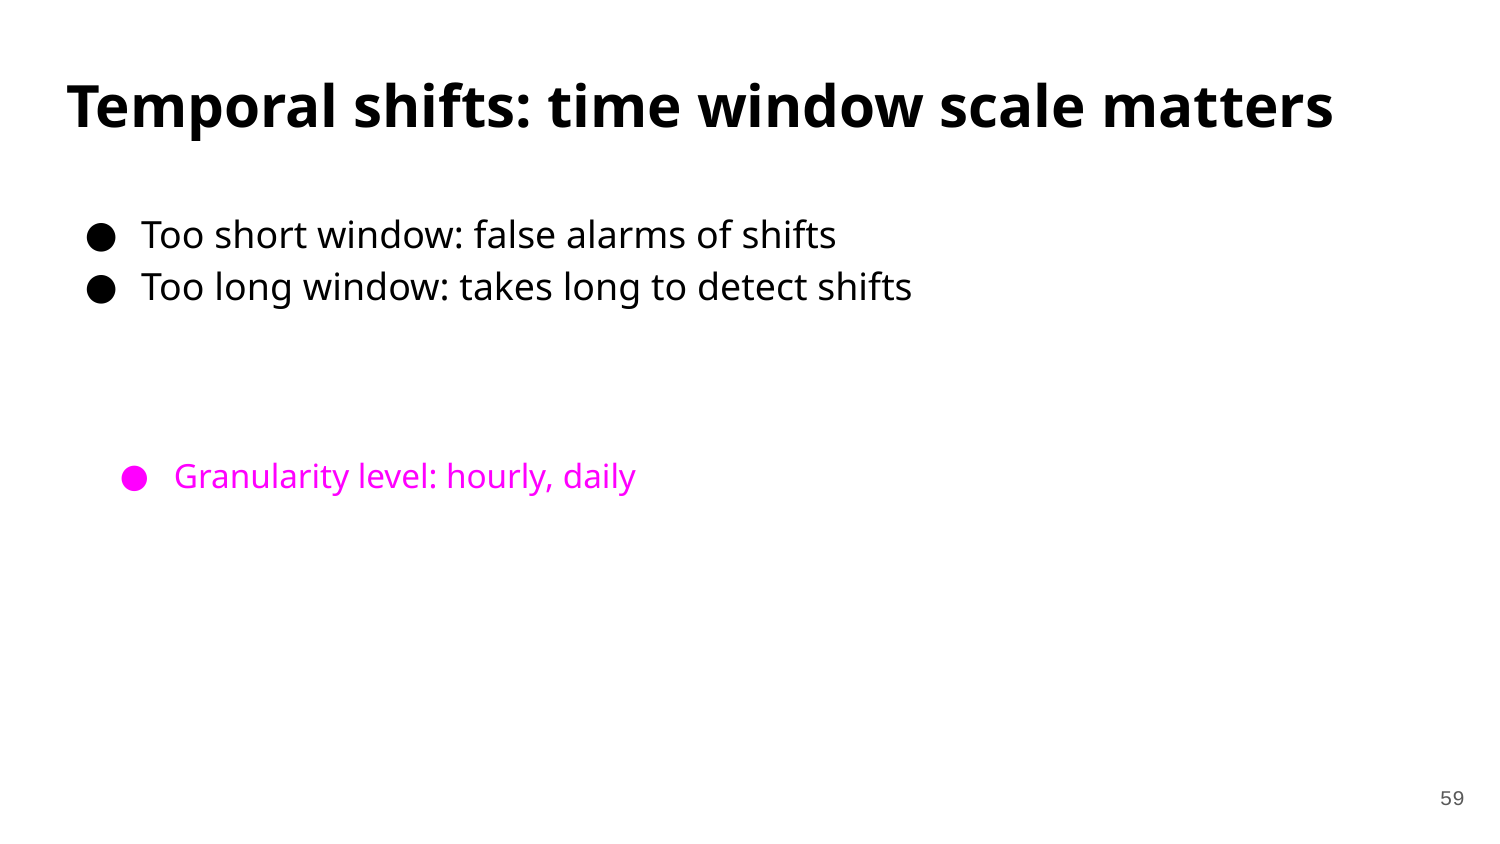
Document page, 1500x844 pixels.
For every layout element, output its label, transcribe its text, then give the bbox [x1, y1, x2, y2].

text_box Granularity level: hourly, daily [83, 439, 1148, 510]
slide_number 59 [1389, 764, 1480, 830]
title Temporal shifts: time window scale matters [51, 54, 1449, 134]
list Too short window: false alarms of shifts Too long window: takes long to detect shifts [51, 189, 1449, 750]
